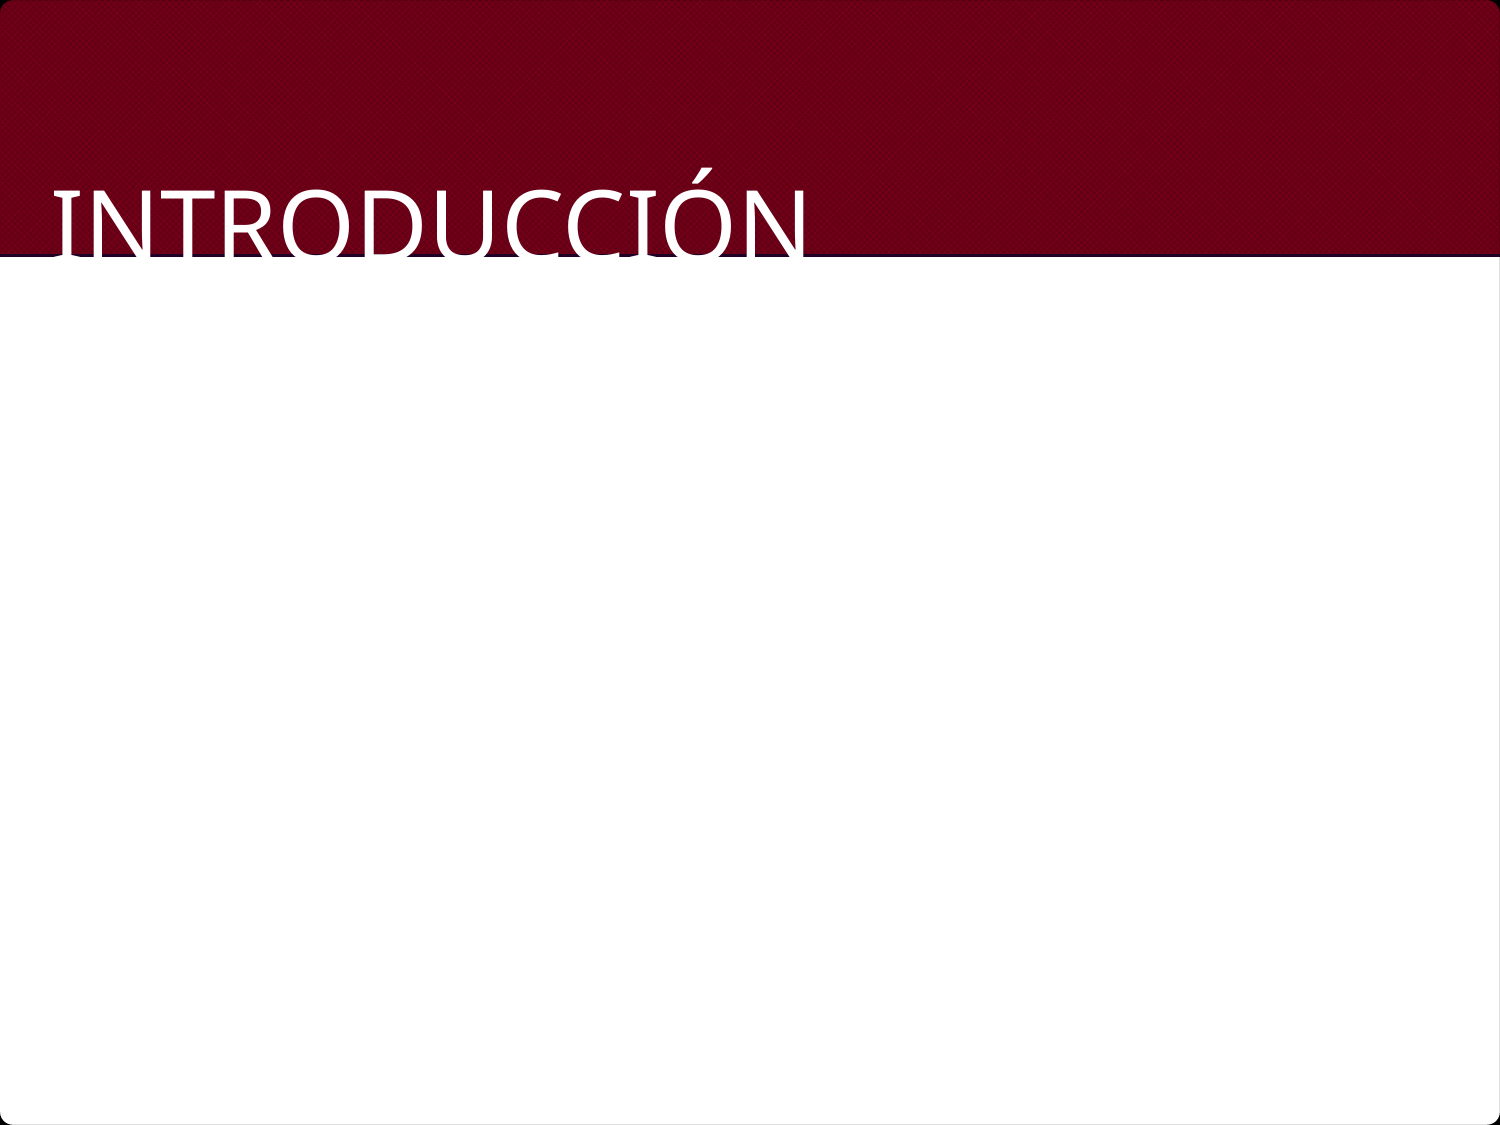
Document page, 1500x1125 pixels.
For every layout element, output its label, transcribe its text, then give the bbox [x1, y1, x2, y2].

list Introducción [35, 122, 1465, 323]
